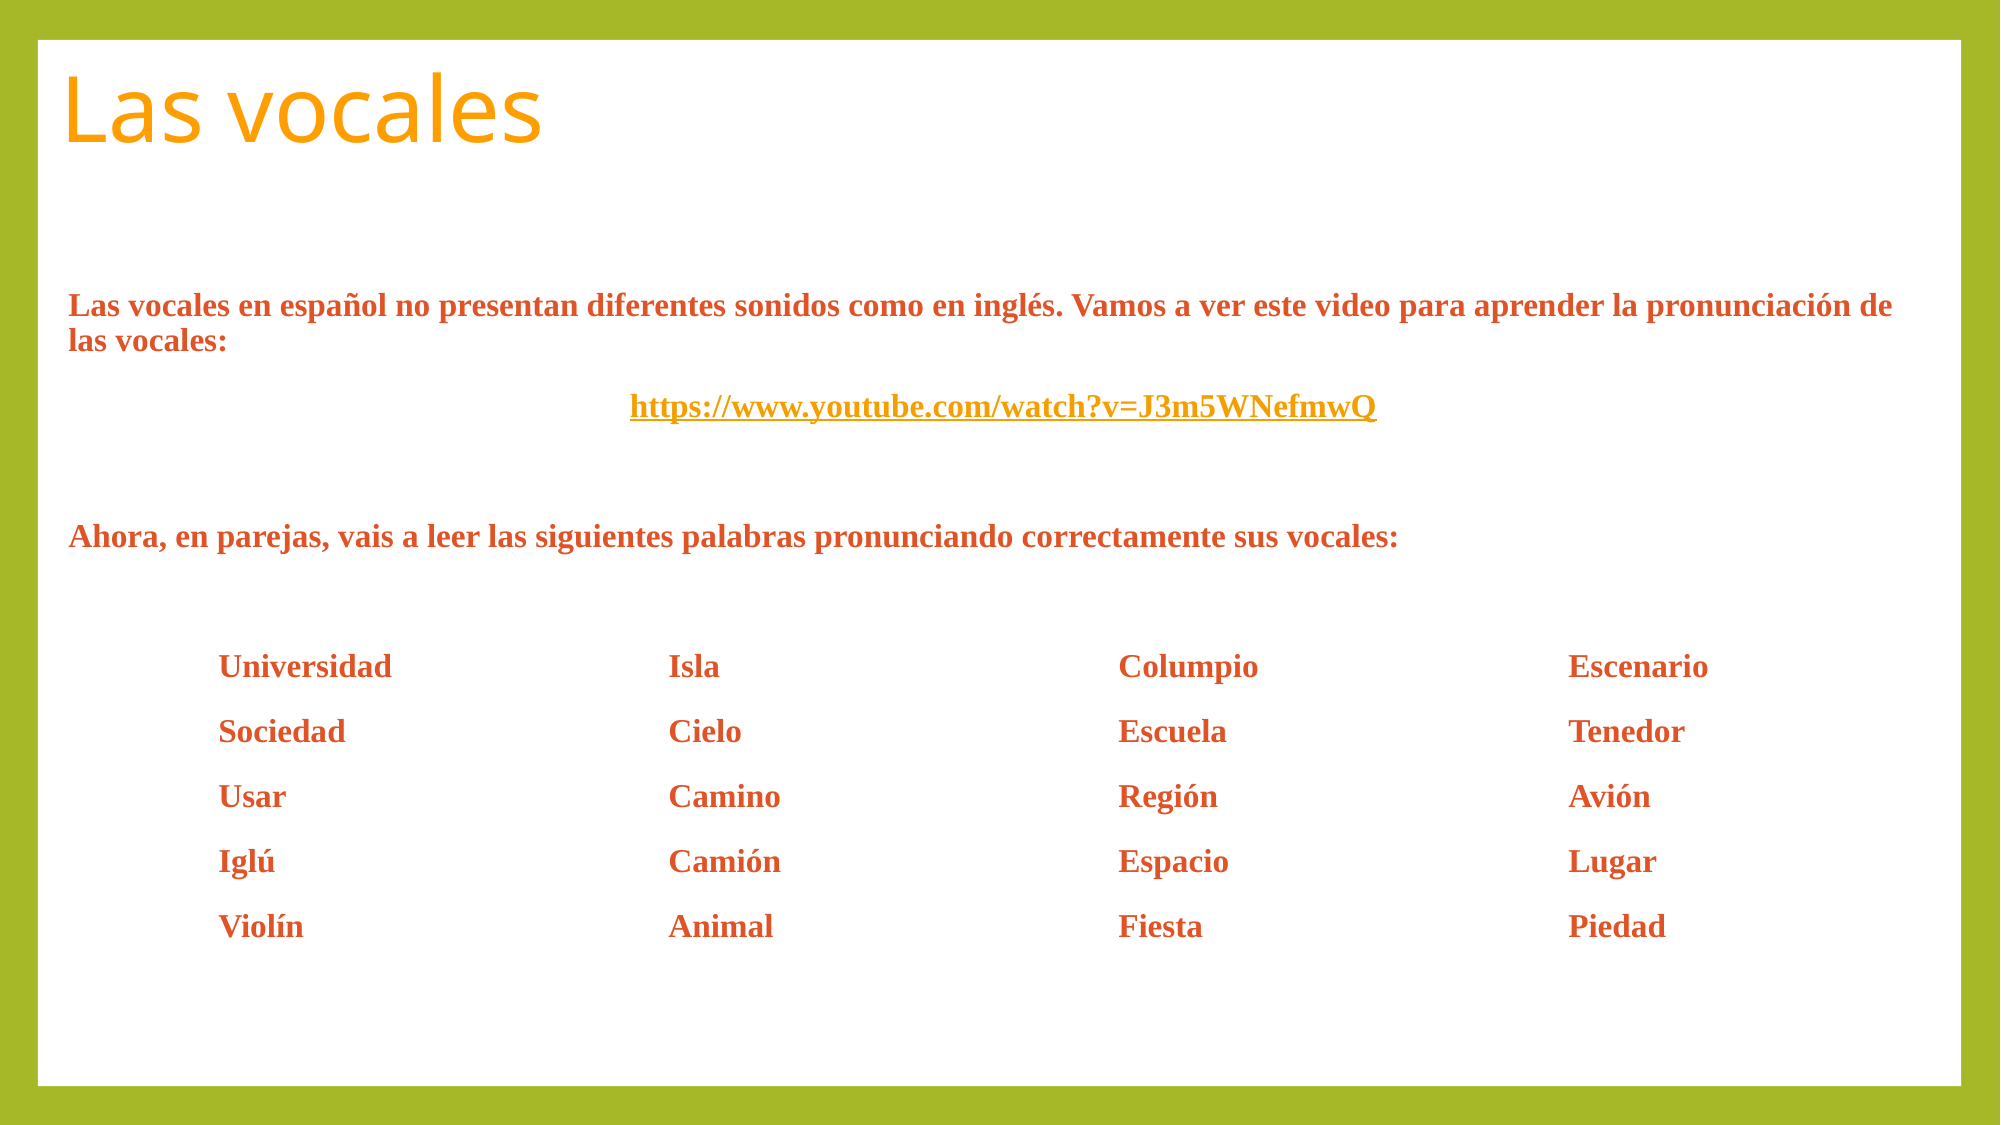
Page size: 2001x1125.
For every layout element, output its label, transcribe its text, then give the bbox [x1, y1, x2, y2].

list Las vocales en español no presentan diferentes sonidos como en inglés. Vamos a ver este video para aprender la pronunciación de las vocales: https://www.youtube.com/watch?v=J3m5WNefmwQ Ahora, en parejas, vais a leer las siguientes palabras pronunciando correctamente sus vocales: Universidad Isla Columpio Escenario Sociedad Cielo Escuela Tenedor Usar Camino Región Avión Iglú Camión Espacio Lugar Violín Animal Fiesta Piedad [45, 195, 1954, 1063]
title Las vocales [45, 47, 1954, 179]
